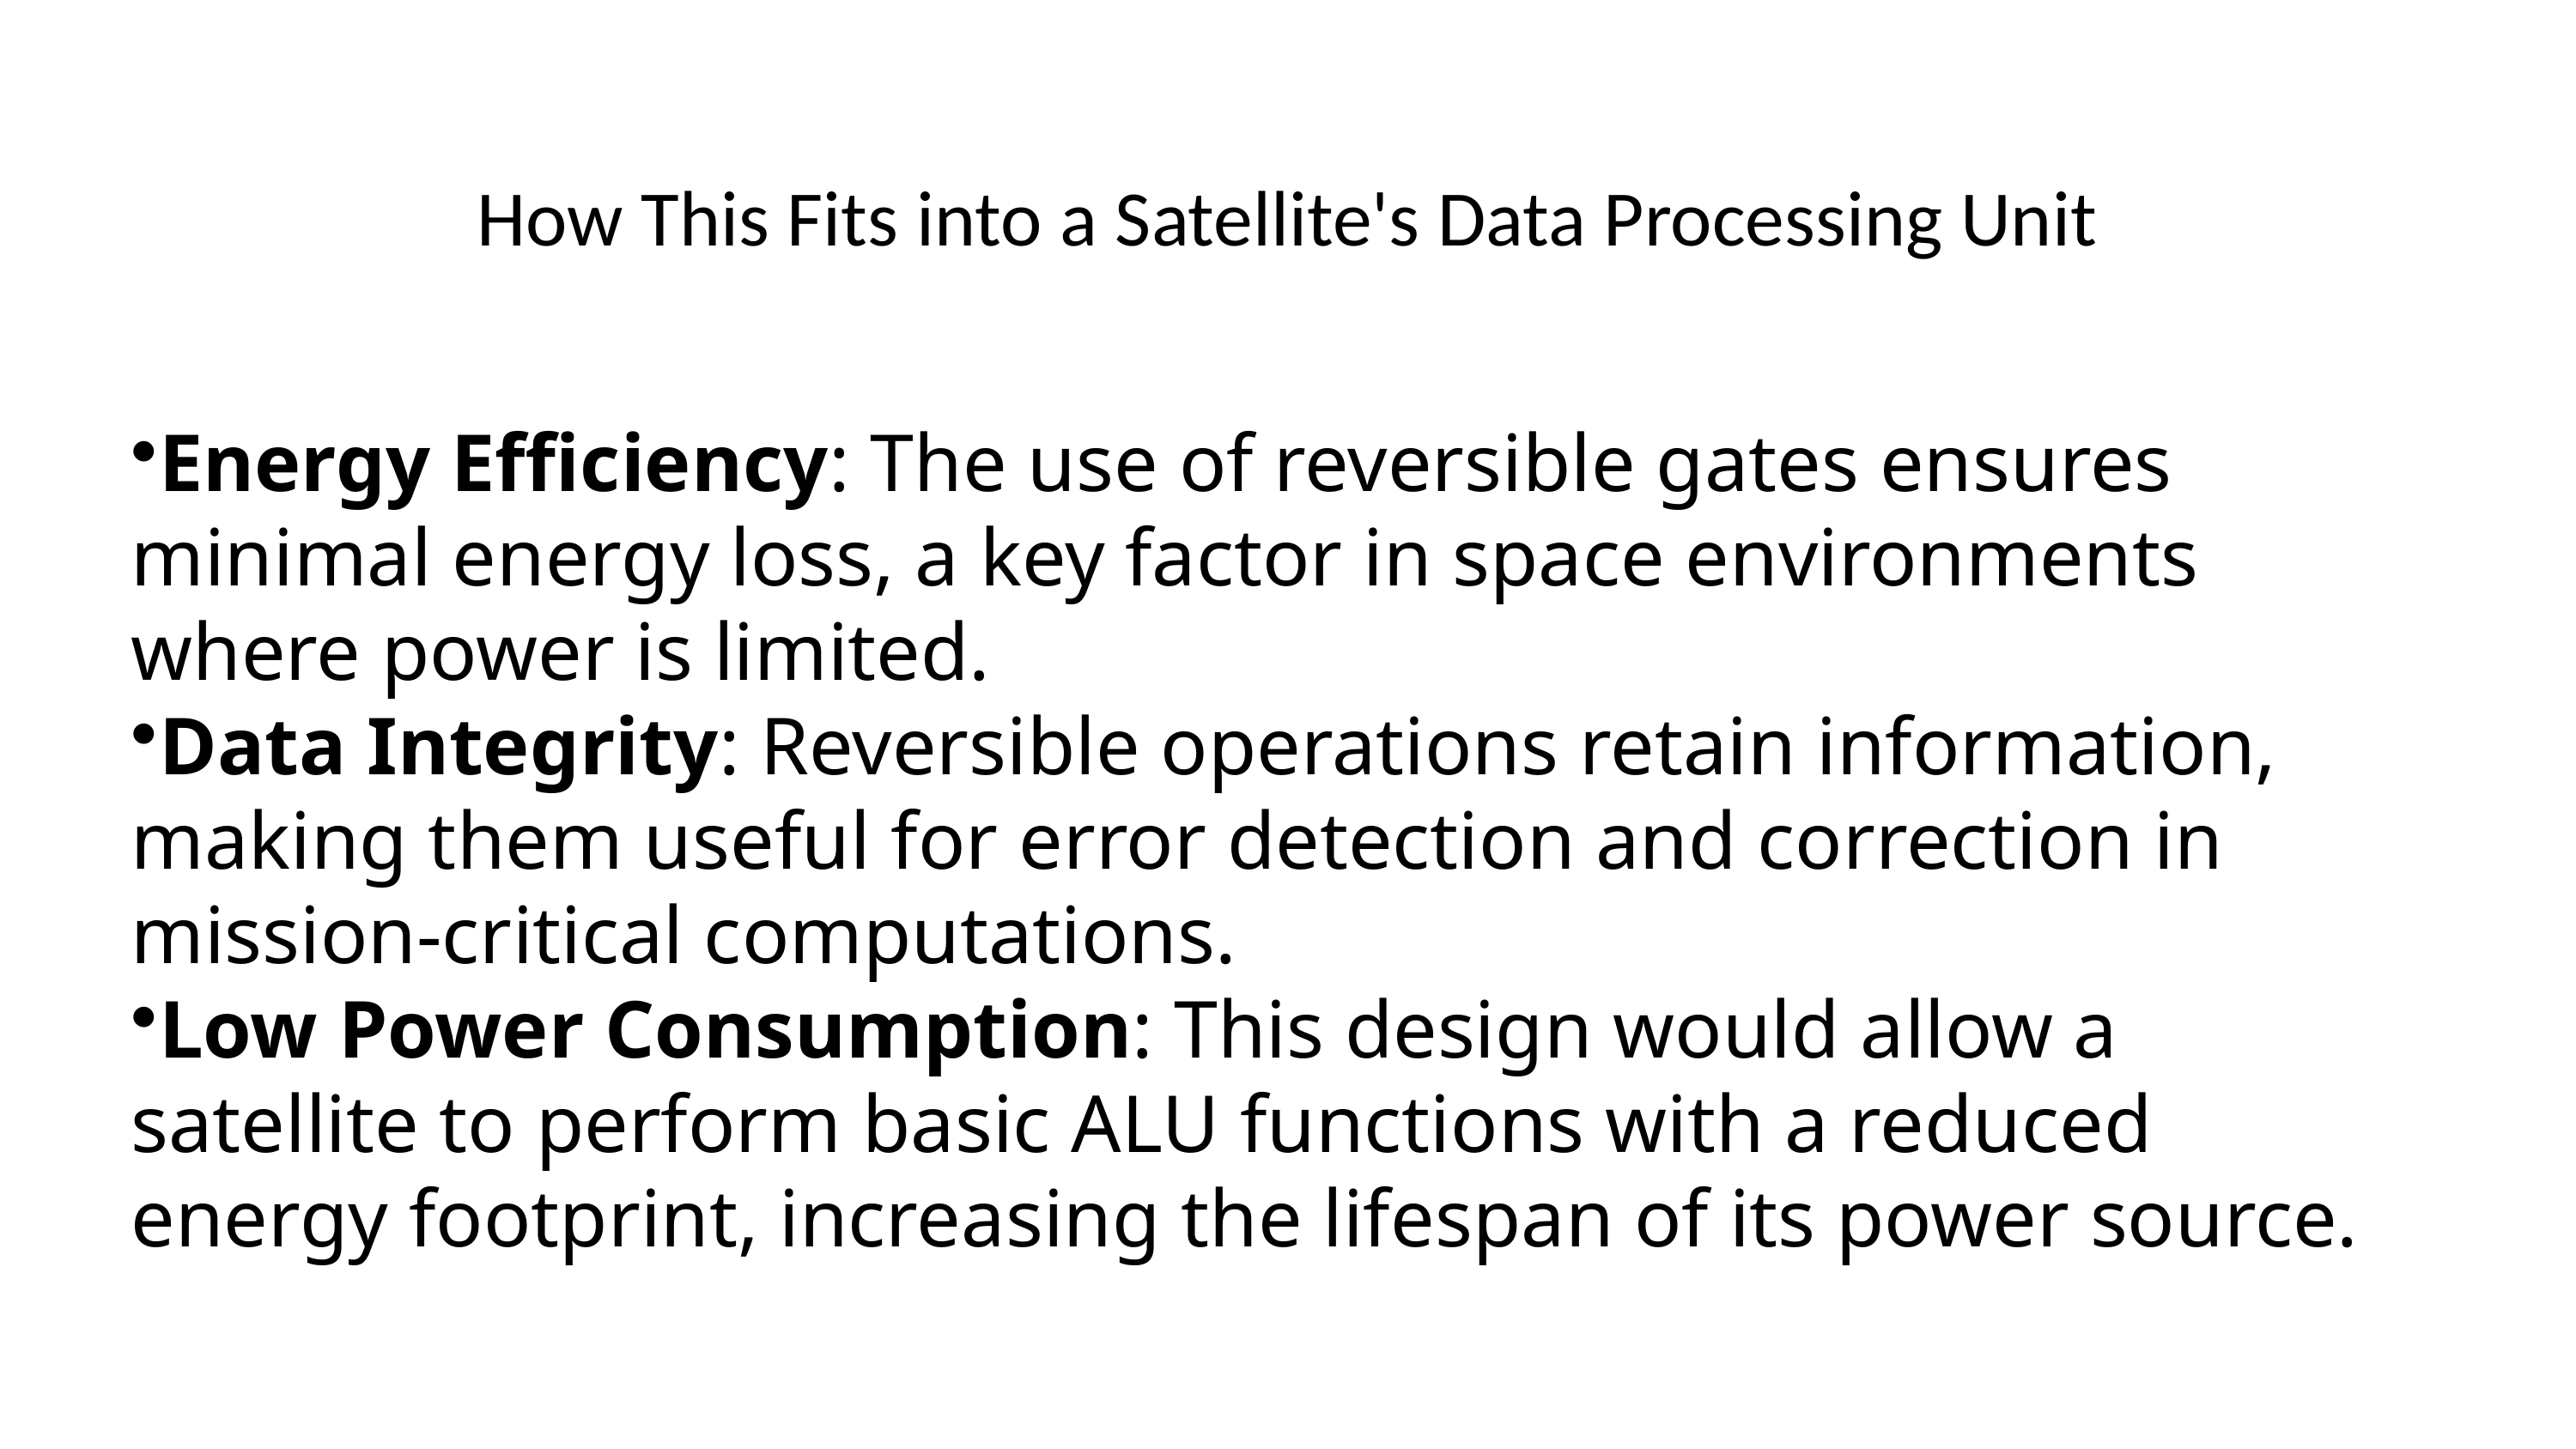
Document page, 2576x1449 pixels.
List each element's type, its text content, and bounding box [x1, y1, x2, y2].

list Energy Efficiency: The use of reversible gates ensures minimal energy loss, a key factor in space environments where power is limited. Data Integrity: Reversible operations retain information, making them useful for error detection and correction in mission-critical computations. Low Power Consumption: This design would allow a satellite to perform basic ALU functions with a reduced energy footprint, increasing the lifespan of its power source. [118, 406, 2426, 1270]
title How This Fits into a Satellite's Data Processing Unit [241, 101, 2335, 326]
